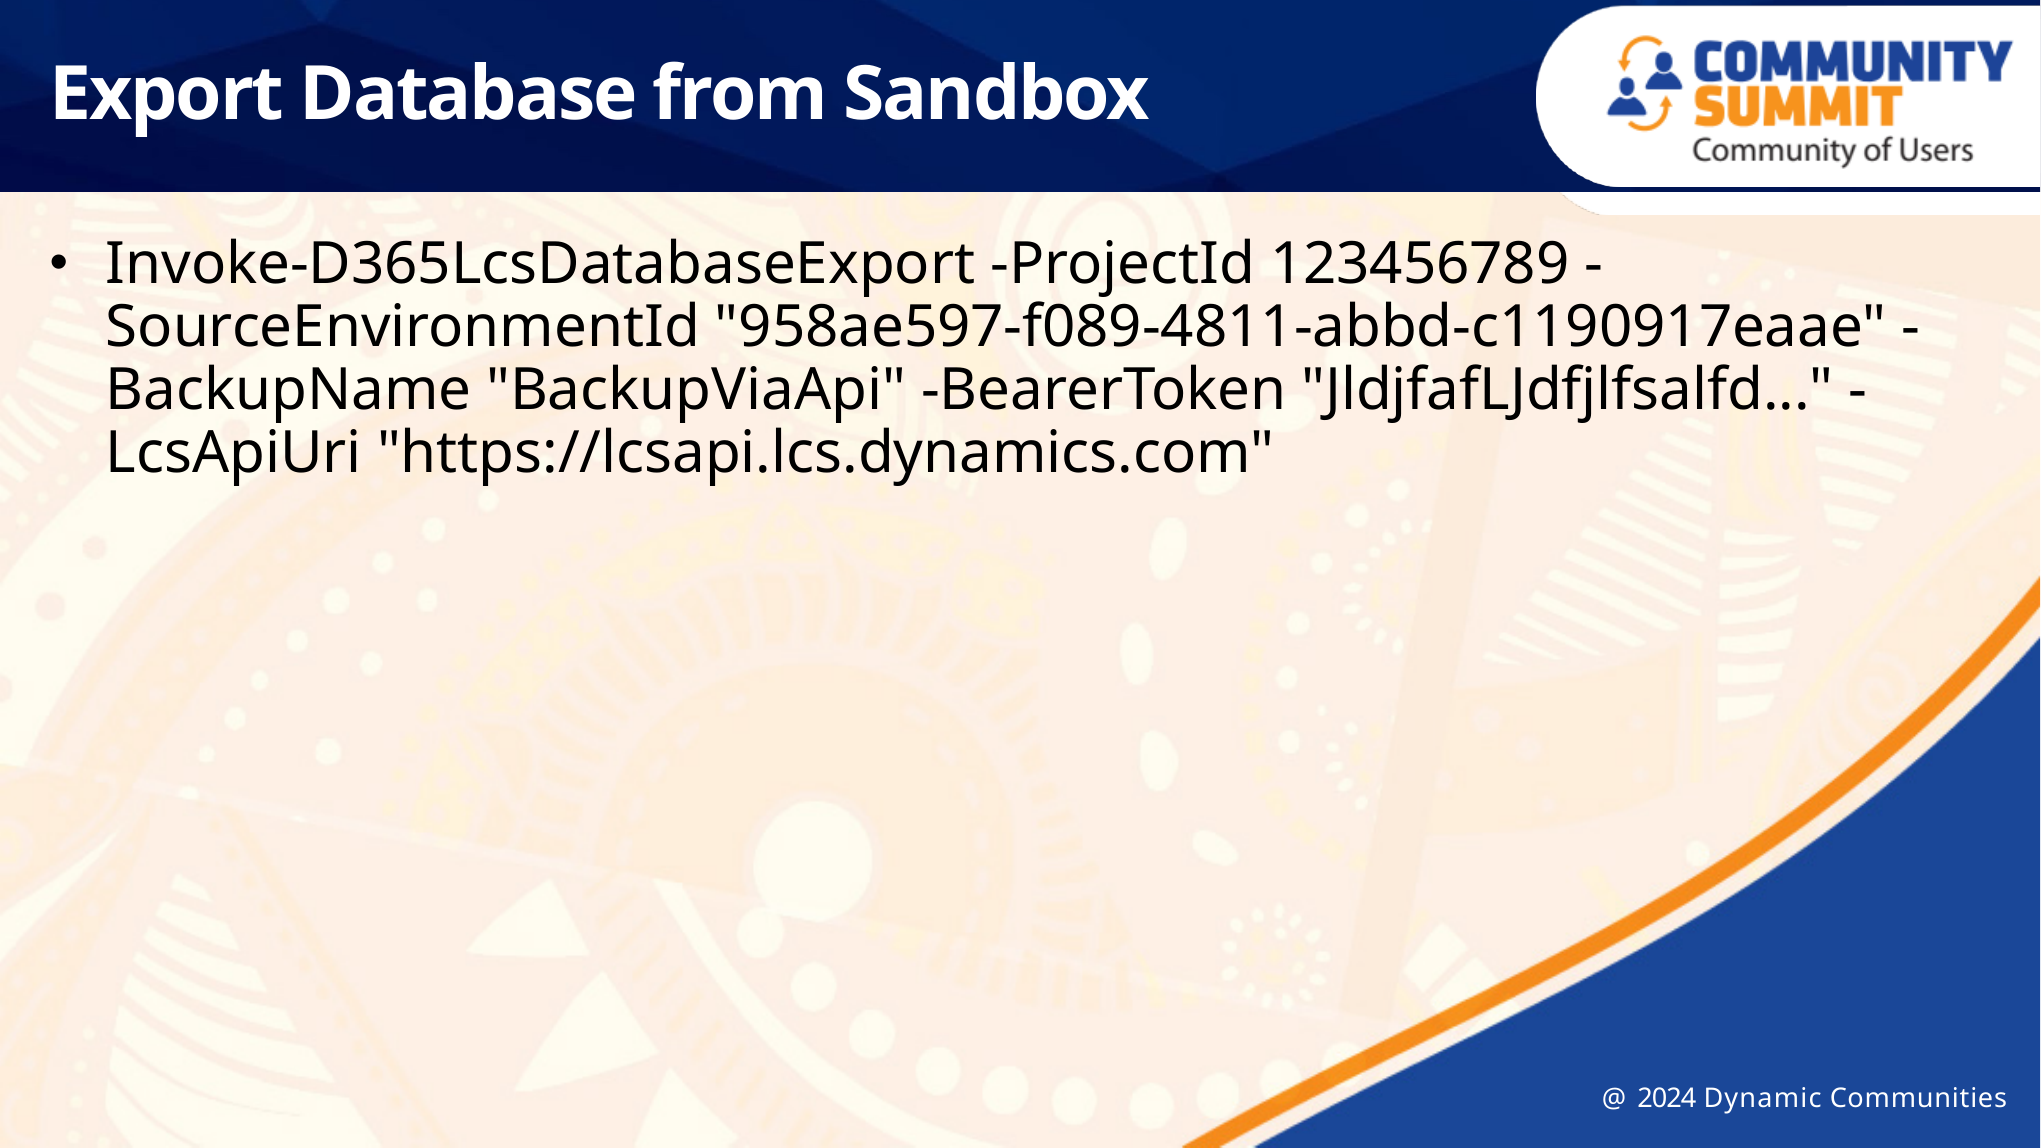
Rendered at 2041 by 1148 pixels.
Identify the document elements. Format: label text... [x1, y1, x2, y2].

list Invoke-D365LcsDatabaseExport -ProjectId 123456789 -SourceEnvironmentId "958ae597-f089-4811-abbd-c1190917eaae" -BackupName "BackupViaApi" -BearerToken "JldjfafLJdfjlfsalfd..." -LcsApiUri "https://lcsapi.lcs.dynamics.com" [25, 218, 2015, 1060]
picture [1620, 0, 2041, 5]
picture [0, 0, 2041, 1148]
title Export Database from Sandbox [25, 0, 1620, 191]
